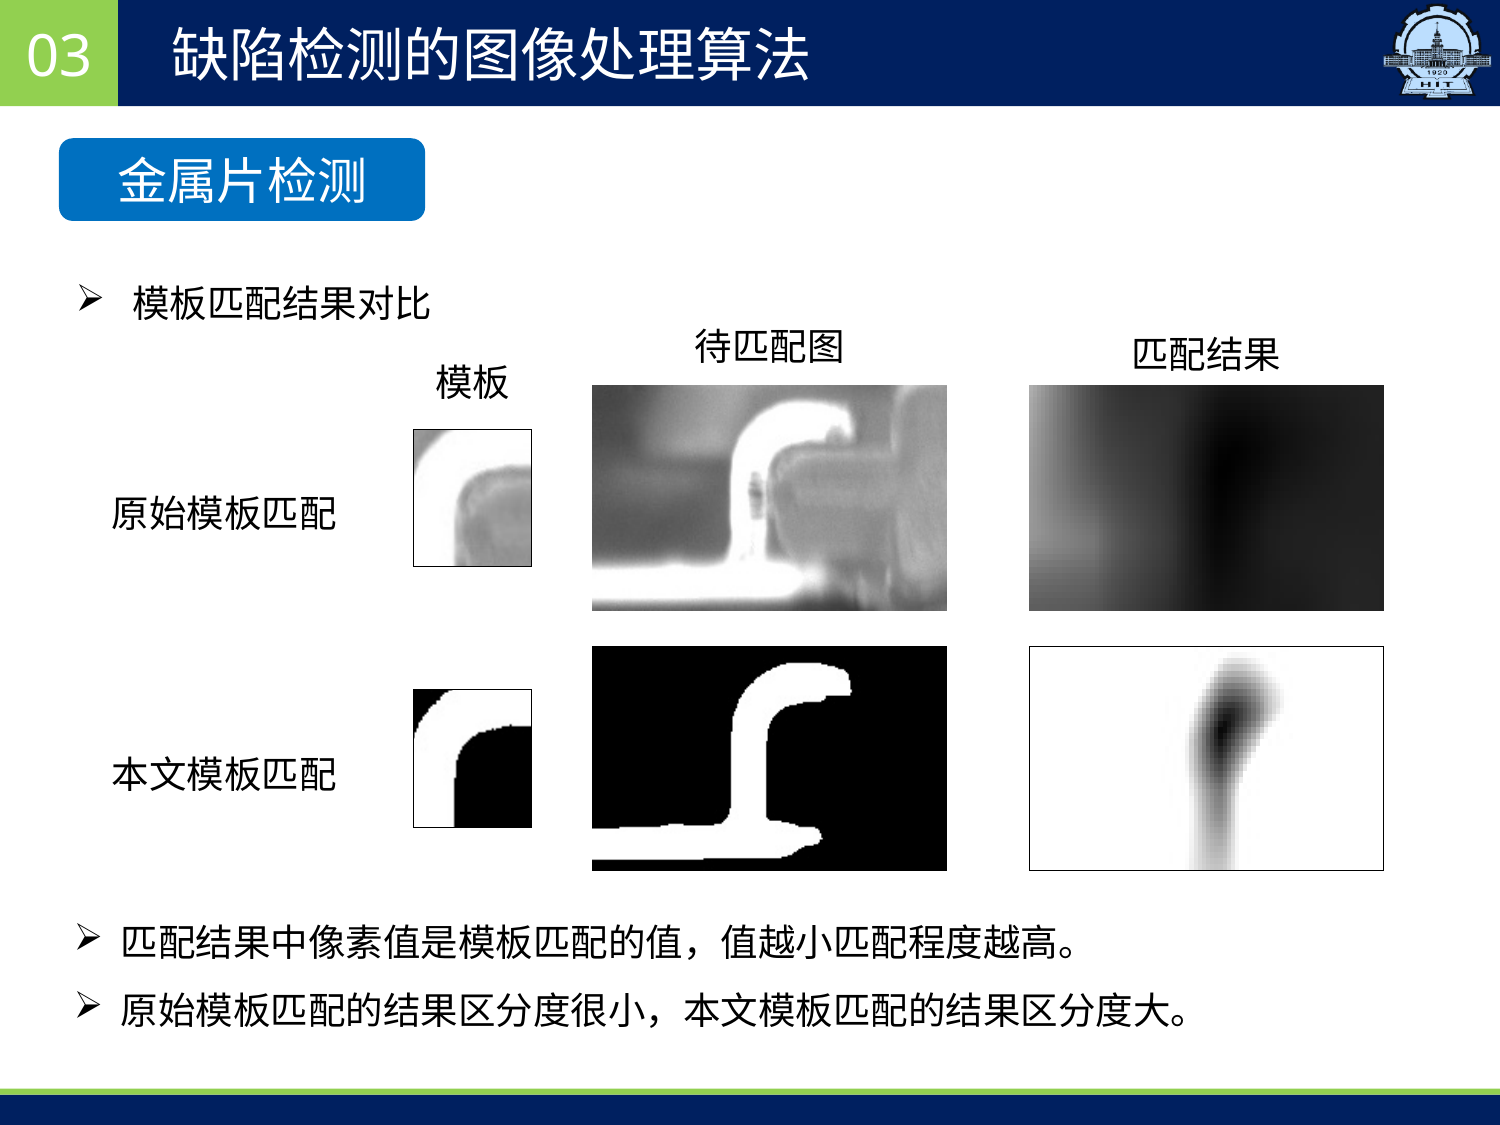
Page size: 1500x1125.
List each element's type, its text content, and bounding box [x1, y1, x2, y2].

text_box 模板匹配结果对比 [61, 249, 447, 332]
picture [1029, 385, 1384, 611]
text_box 待匹配图 [679, 292, 860, 376]
list 03 [0, 0, 119, 107]
list 缺陷检测的图像处理算法 [156, 0, 1361, 107]
text_box 模板 [420, 328, 526, 412]
picture [413, 429, 532, 567]
text_box 匹配结果中像素值是模板匹配的值，值越小匹配程度越高。 原始模板匹配的结果区分度很小，本文模板匹配的结果区分度大。 [58, 889, 1367, 1040]
picture [413, 689, 532, 828]
picture [592, 646, 947, 871]
text_box 原始模板匹配 [96, 460, 352, 543]
picture [592, 385, 947, 611]
picture [1029, 646, 1384, 871]
text_box 匹配结果 [1116, 301, 1297, 384]
text_box 金属片检测 [58, 138, 426, 221]
text_box 本文模板匹配 [96, 721, 352, 804]
